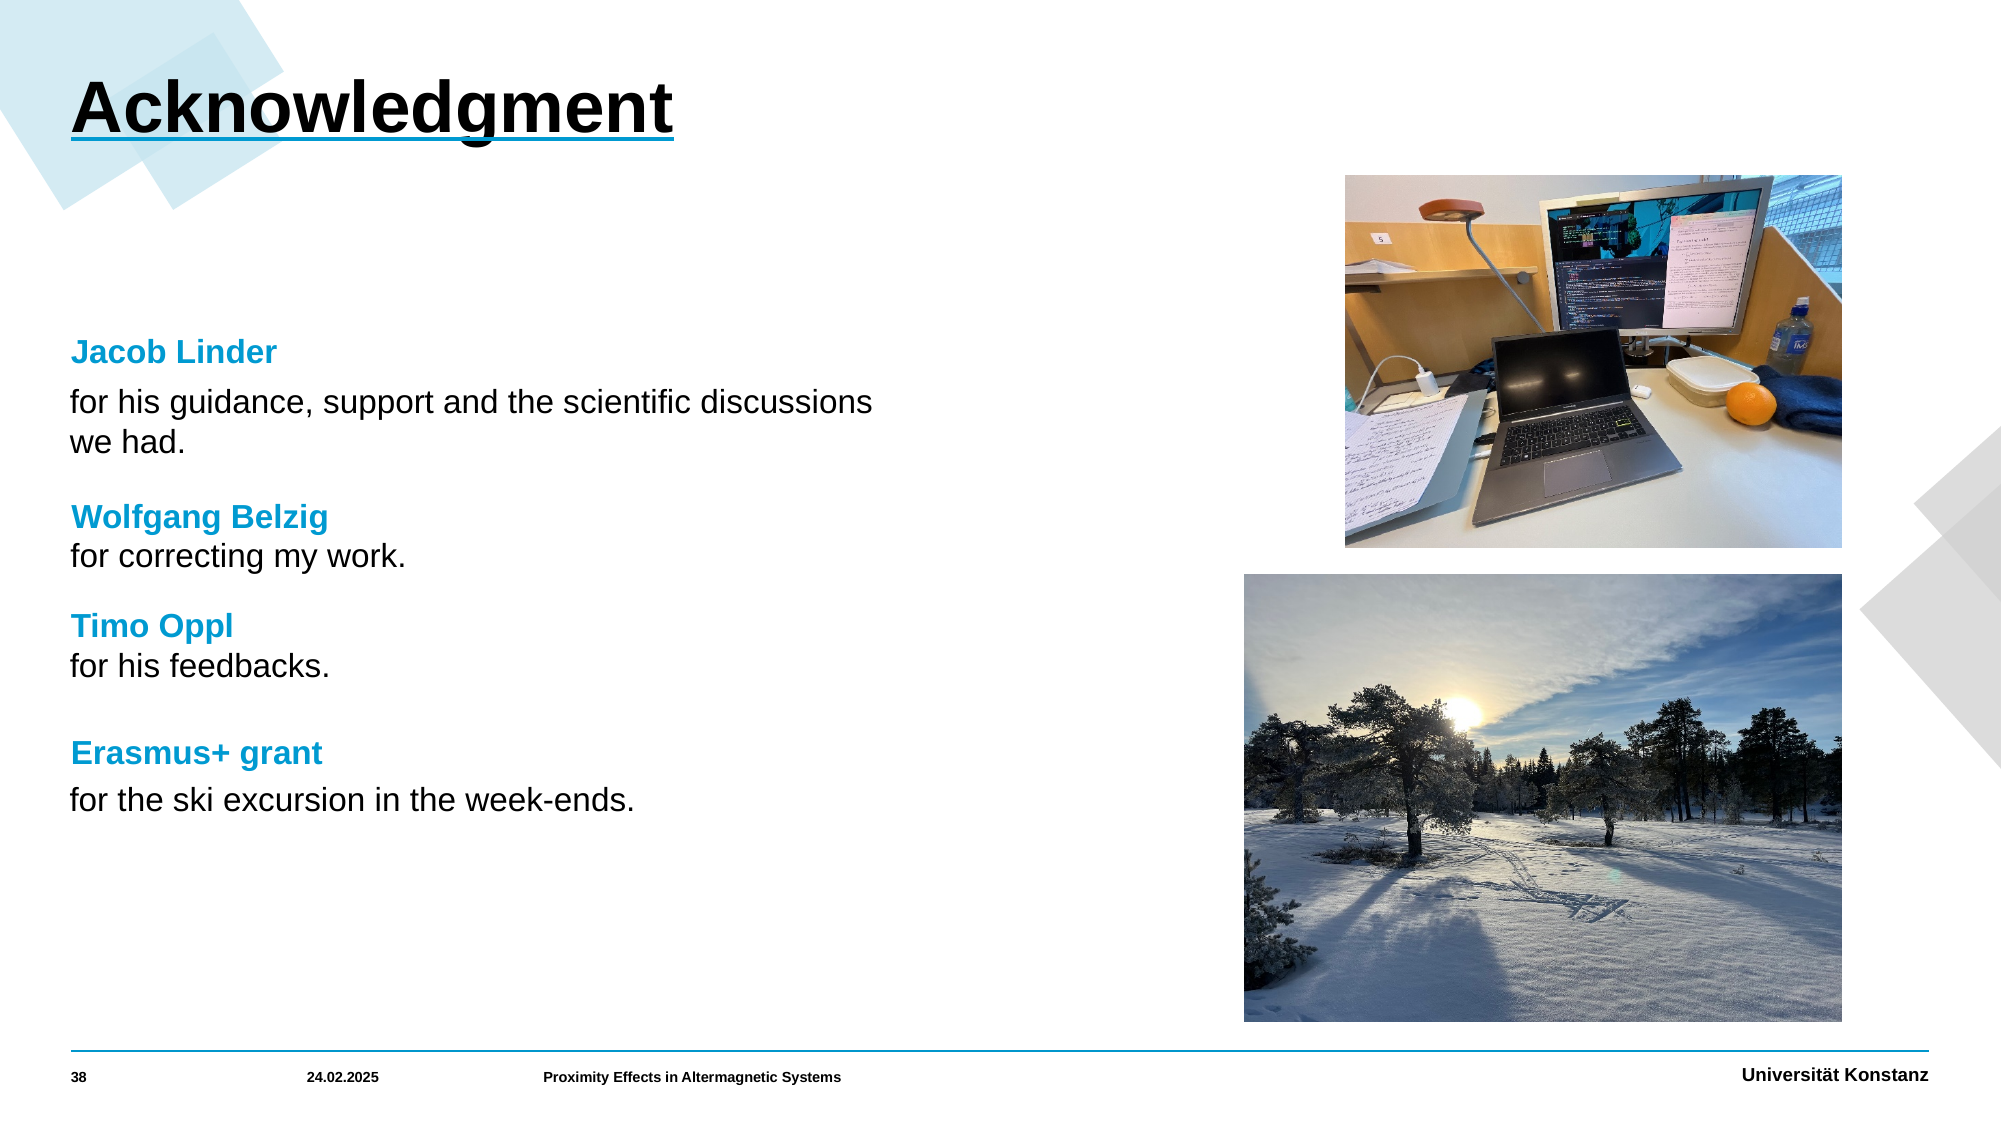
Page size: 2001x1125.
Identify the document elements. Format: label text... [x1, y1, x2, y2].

title Acknowledgment [70, 66, 1457, 268]
slide_number 38 [70, 1058, 276, 1094]
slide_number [306, 1058, 512, 1094]
picture [1244, 574, 1842, 1023]
list Jacob Linder [70, 326, 705, 362]
text_box Wolfgang Belzig [71, 490, 706, 527]
text_box for his feedbacks. [55, 636, 907, 692]
footer Proximity Effects in Altermagnetic Systems [543, 1058, 1221, 1094]
text_box Timo Oppl [70, 600, 705, 636]
text_box for the ski excursion in the week-ends. [54, 770, 907, 826]
text_box Erasmus+ grant [70, 727, 705, 763]
text_box for his guidance, support and the scientific discussions we had. [55, 372, 907, 468]
text_box for correcting my work. [55, 527, 907, 582]
picture [1345, 175, 1842, 549]
